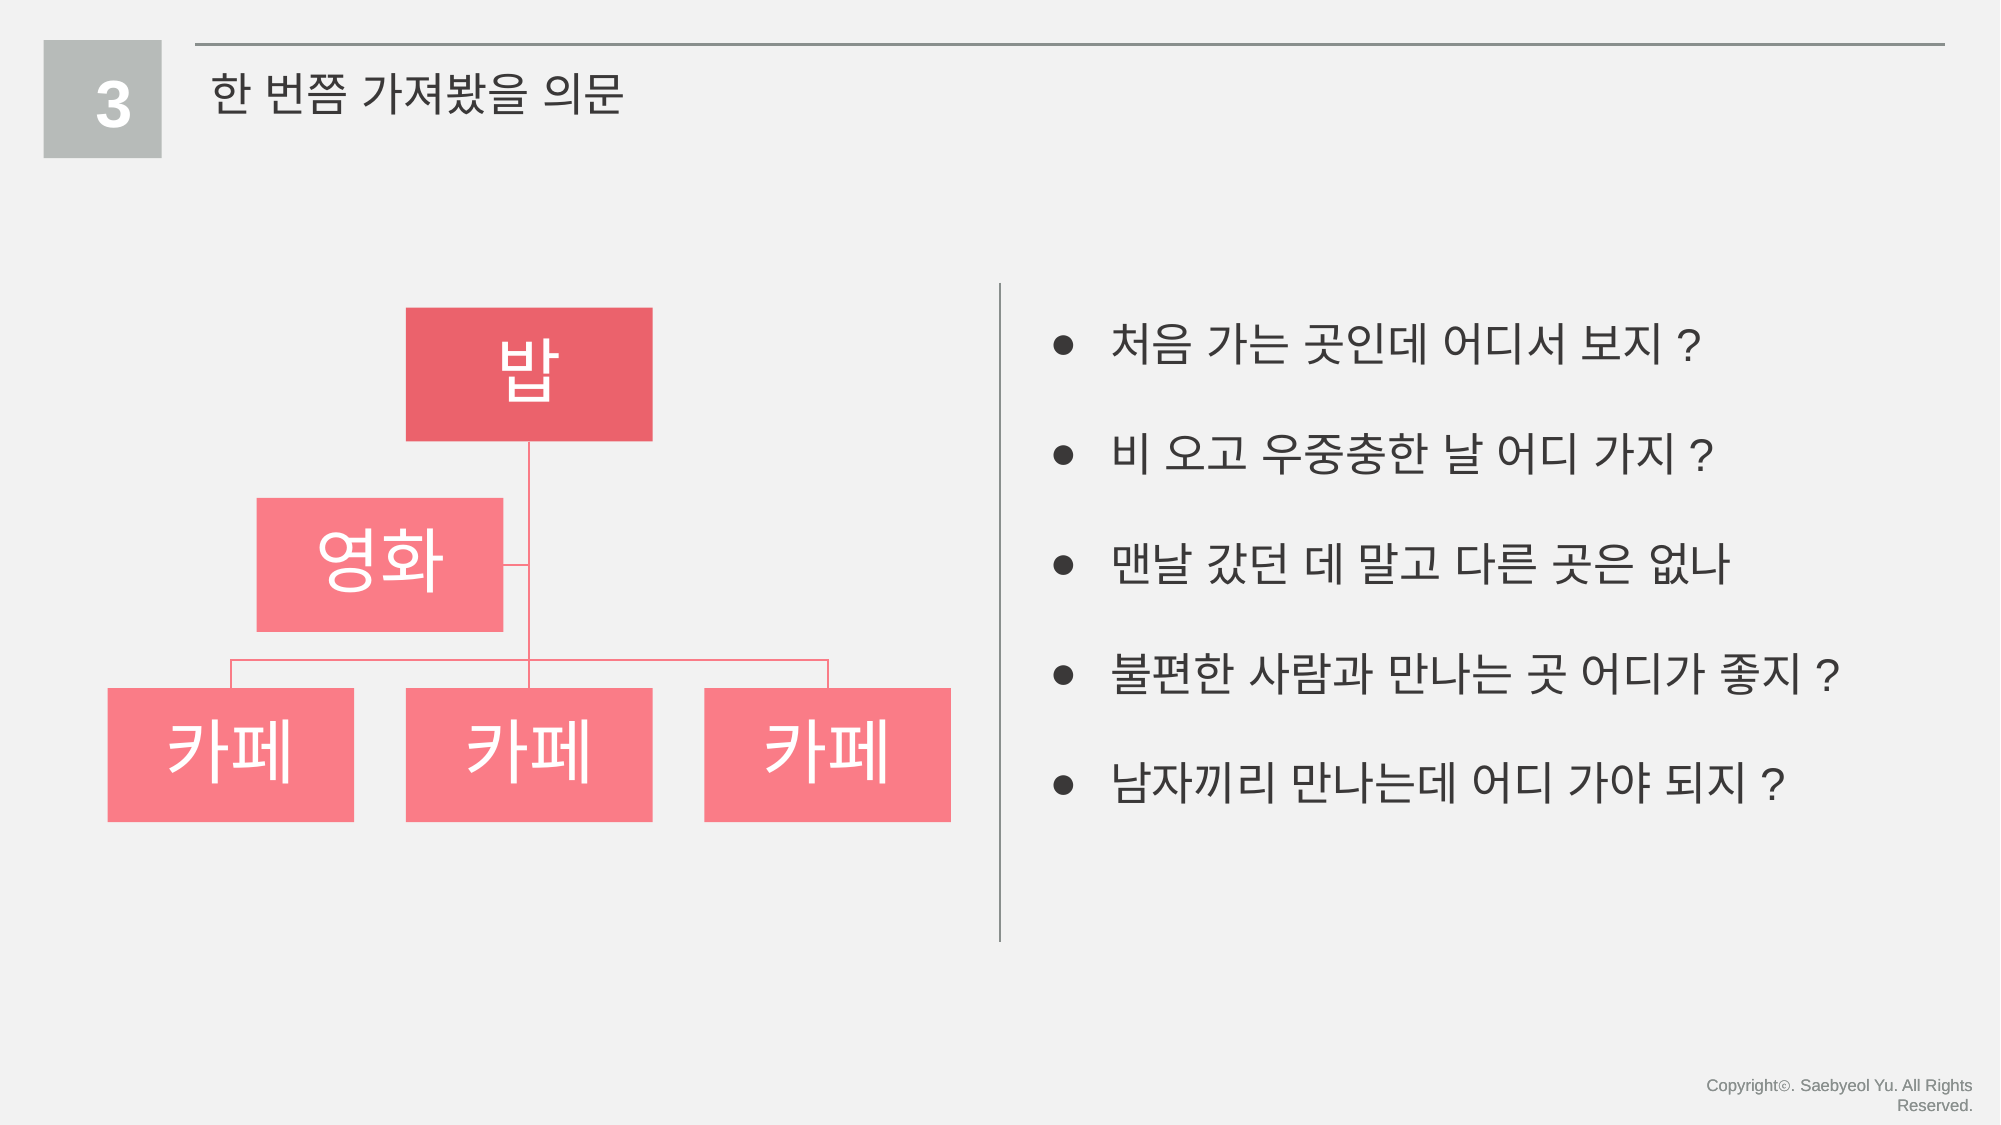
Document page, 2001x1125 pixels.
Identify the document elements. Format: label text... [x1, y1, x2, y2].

text_box 3 [80, 52, 123, 148]
text_box 한 번쯤 가져봤을 의문 [195, 57, 681, 128]
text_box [107, 307, 952, 823]
text_box [43, 40, 162, 159]
text_box Copyrightⓒ. Saebyeol Yu. All Rights Reserved. [1620, 1067, 1989, 1122]
text_box 처음 가는 곳인데 어디서 보지? 비 오고 우중충한 날 어디 가지? 맨날 갔던 데 말고 다른 곳은 없나 불편한 사람과 만나는 곳 어디가 좋지? 남자끼리 만나는데 어디 가야 되지? [1020, 307, 1926, 928]
